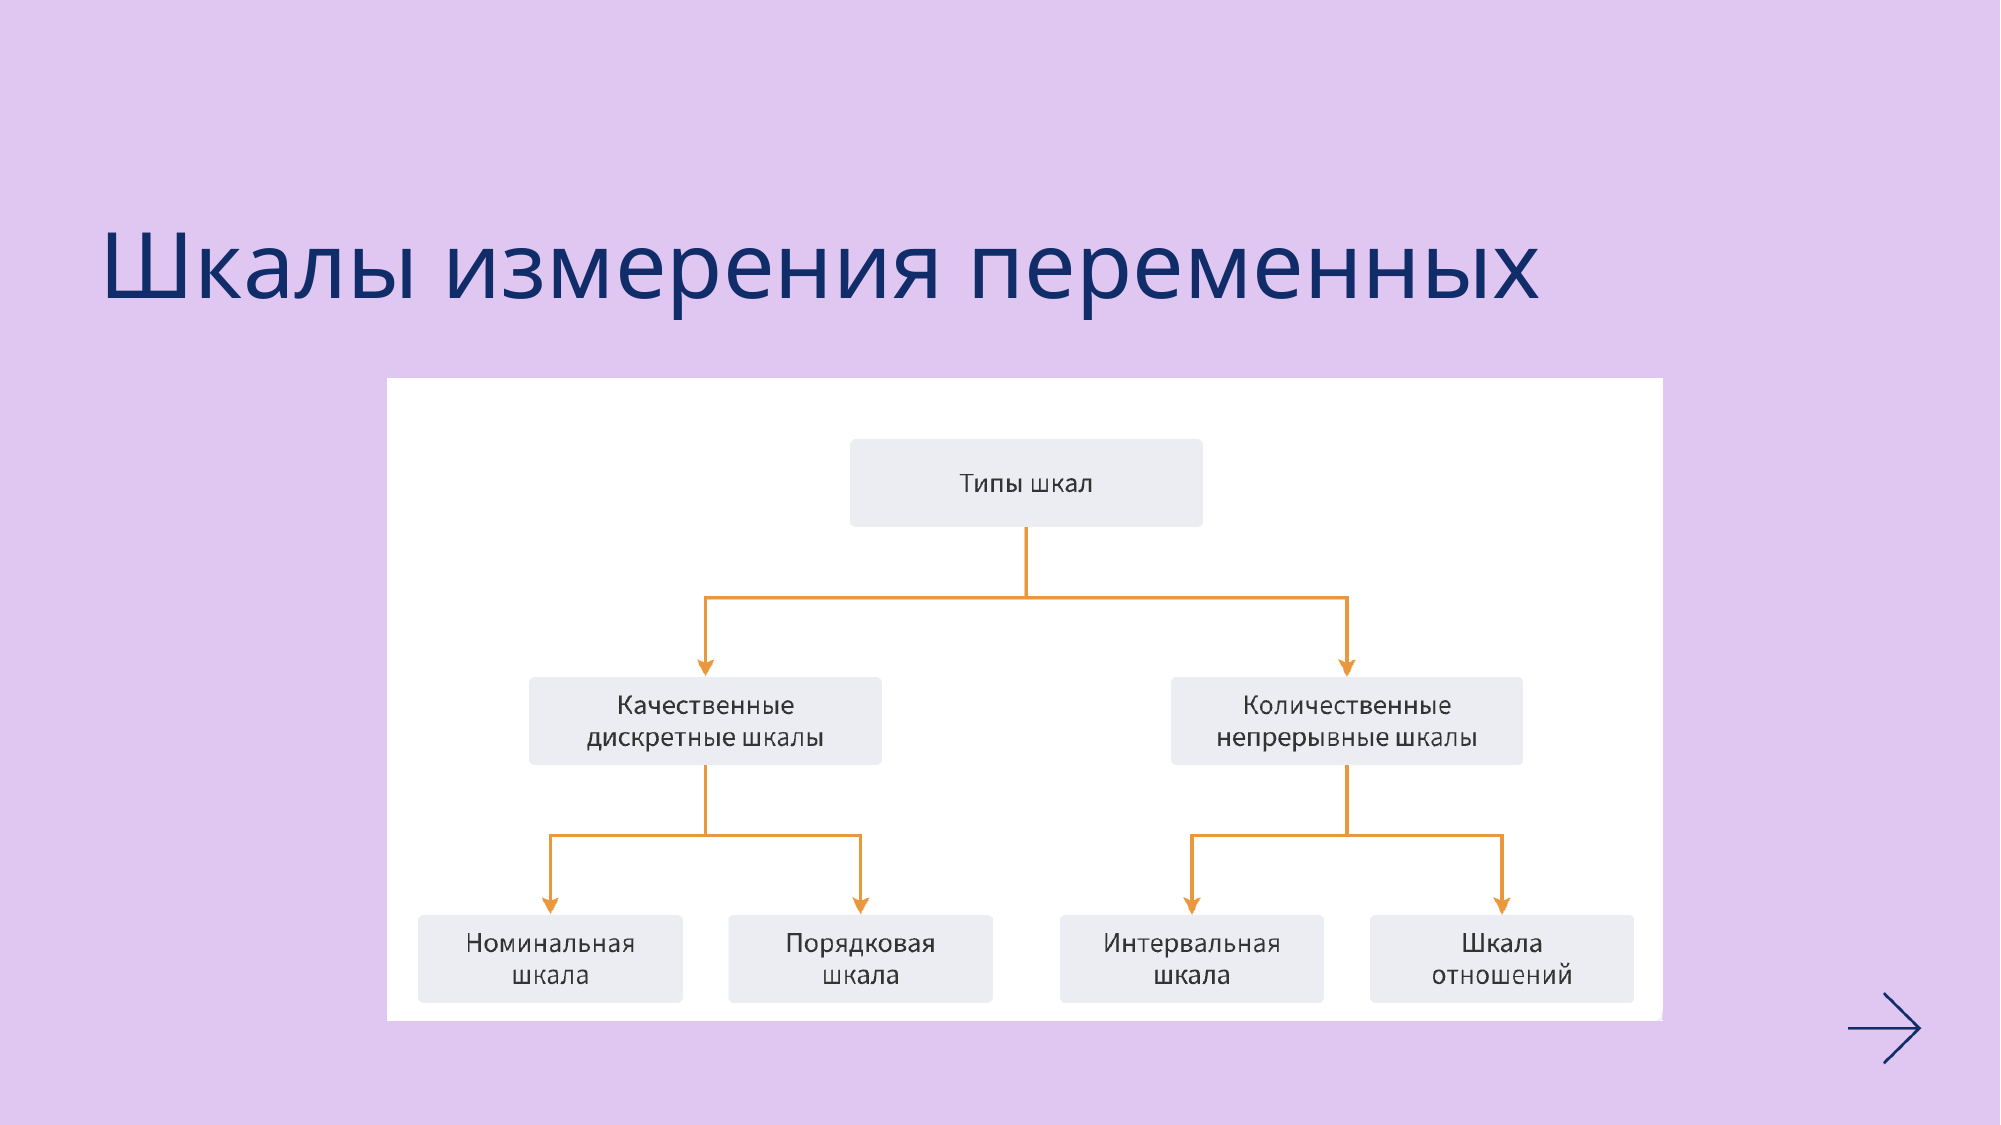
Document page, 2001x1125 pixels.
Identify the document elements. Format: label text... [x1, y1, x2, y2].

picture [1848, 991, 1922, 1065]
title Шкалы измерения переменных [84, 160, 1922, 378]
picture [387, 377, 1663, 1021]
